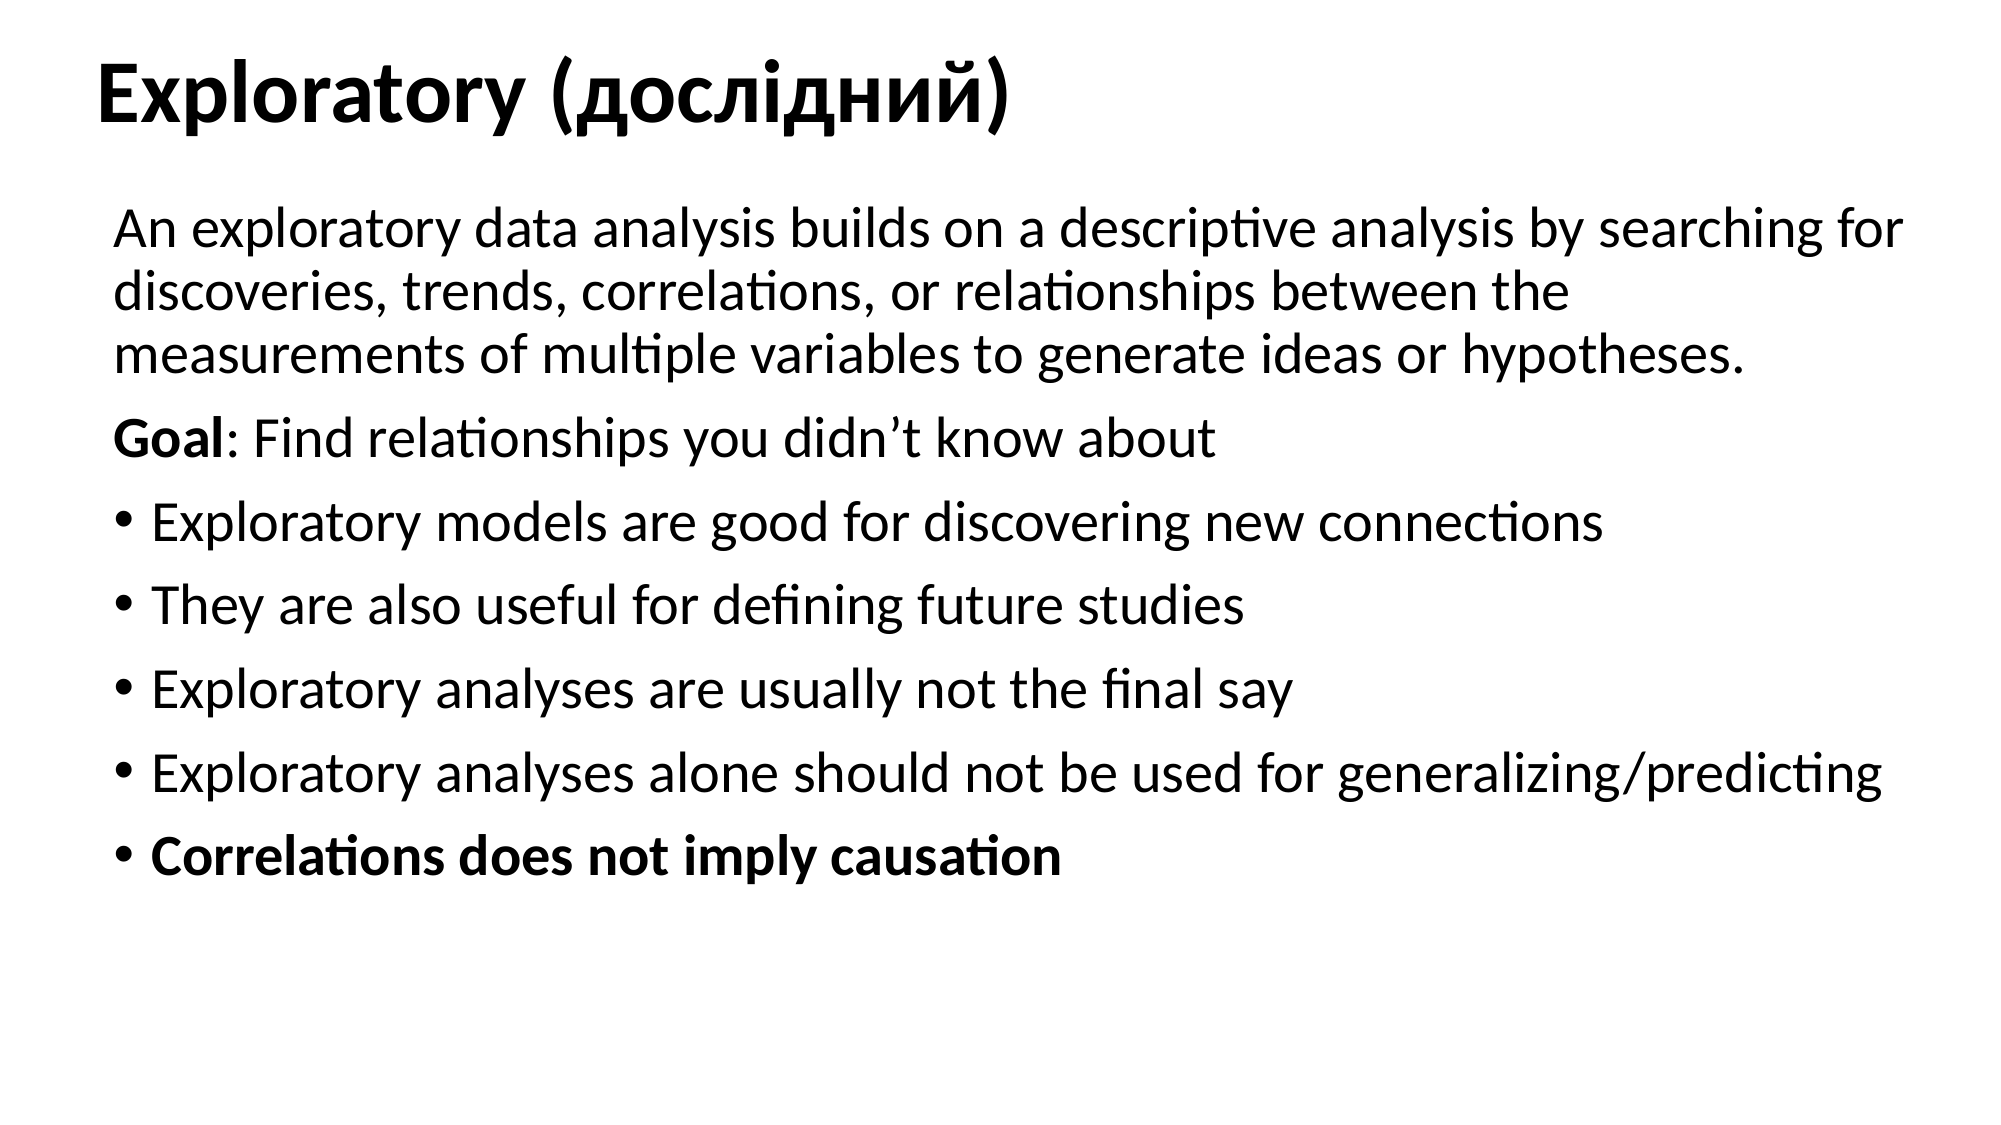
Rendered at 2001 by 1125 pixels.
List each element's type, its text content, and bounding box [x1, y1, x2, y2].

list An exploratory data analysis builds on a descriptive analysis by searching for discoveries, trends, correlations, or relationships between the measurements of multiple variables to generate ideas or hypotheses. Goal: Find relationships you didn’t know about Exploratory models are good for discovering new connections They are also useful for defining future studies Exploratory analyses are usually not the final say Exploratory analyses alone should not be used for generalizing/predicting Correlations does not imply causation [98, 190, 1939, 1089]
text_box Exploratory (дослідний) [81, 37, 1940, 150]
